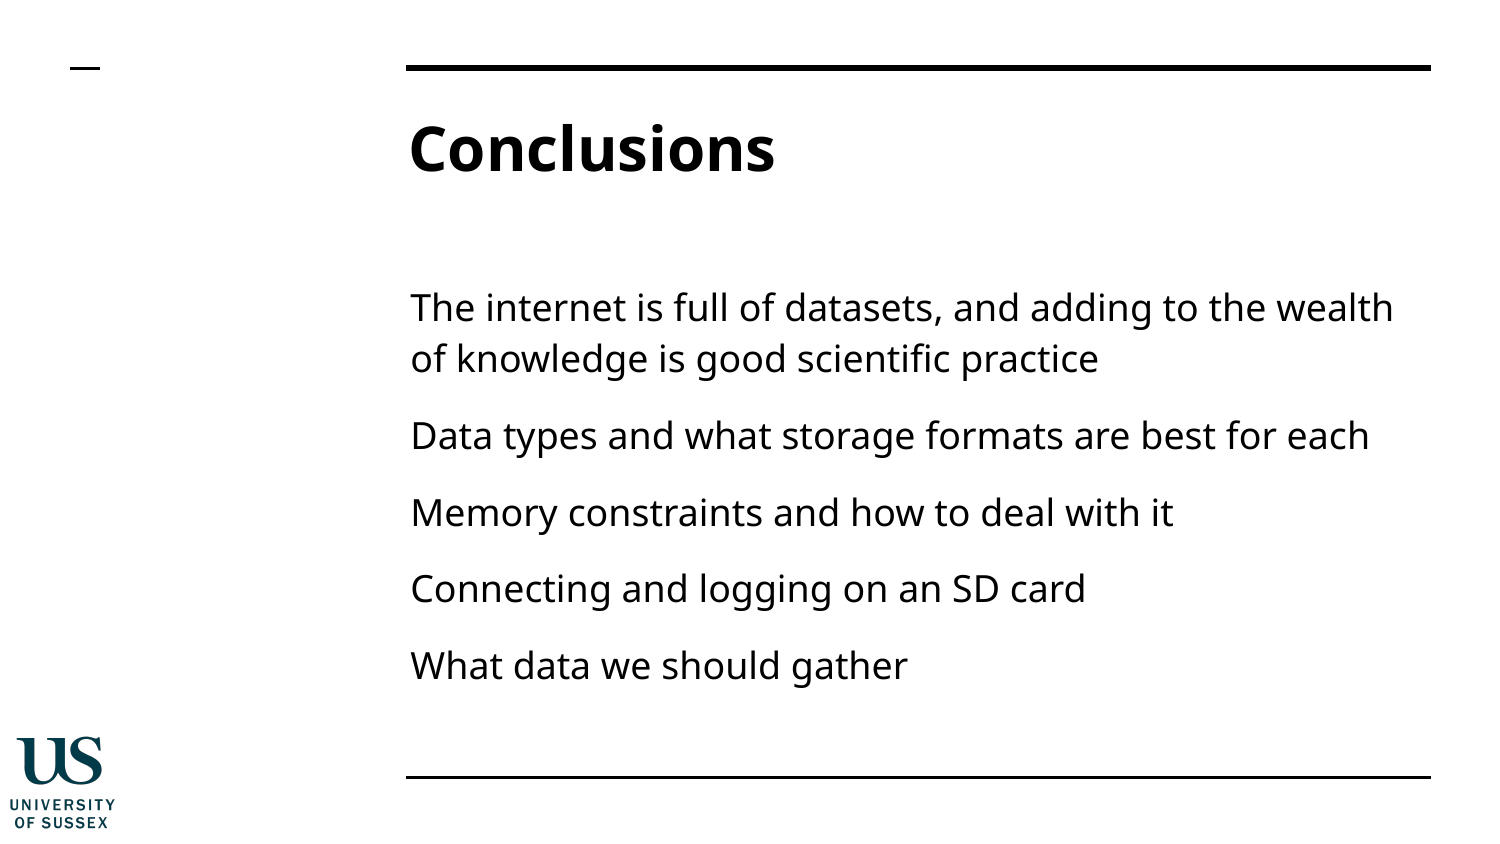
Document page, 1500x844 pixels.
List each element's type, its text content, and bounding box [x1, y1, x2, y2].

picture [0, 721, 123, 844]
title Conclusions [393, 94, 1431, 199]
list The internet is full of datasets, and adding to the wealth of knowledge is good scientific practice Data types and what storage formats are best for each Memory constraints and how to deal with it Connecting and logging on an SD card What data we should gather [395, 261, 1433, 755]
